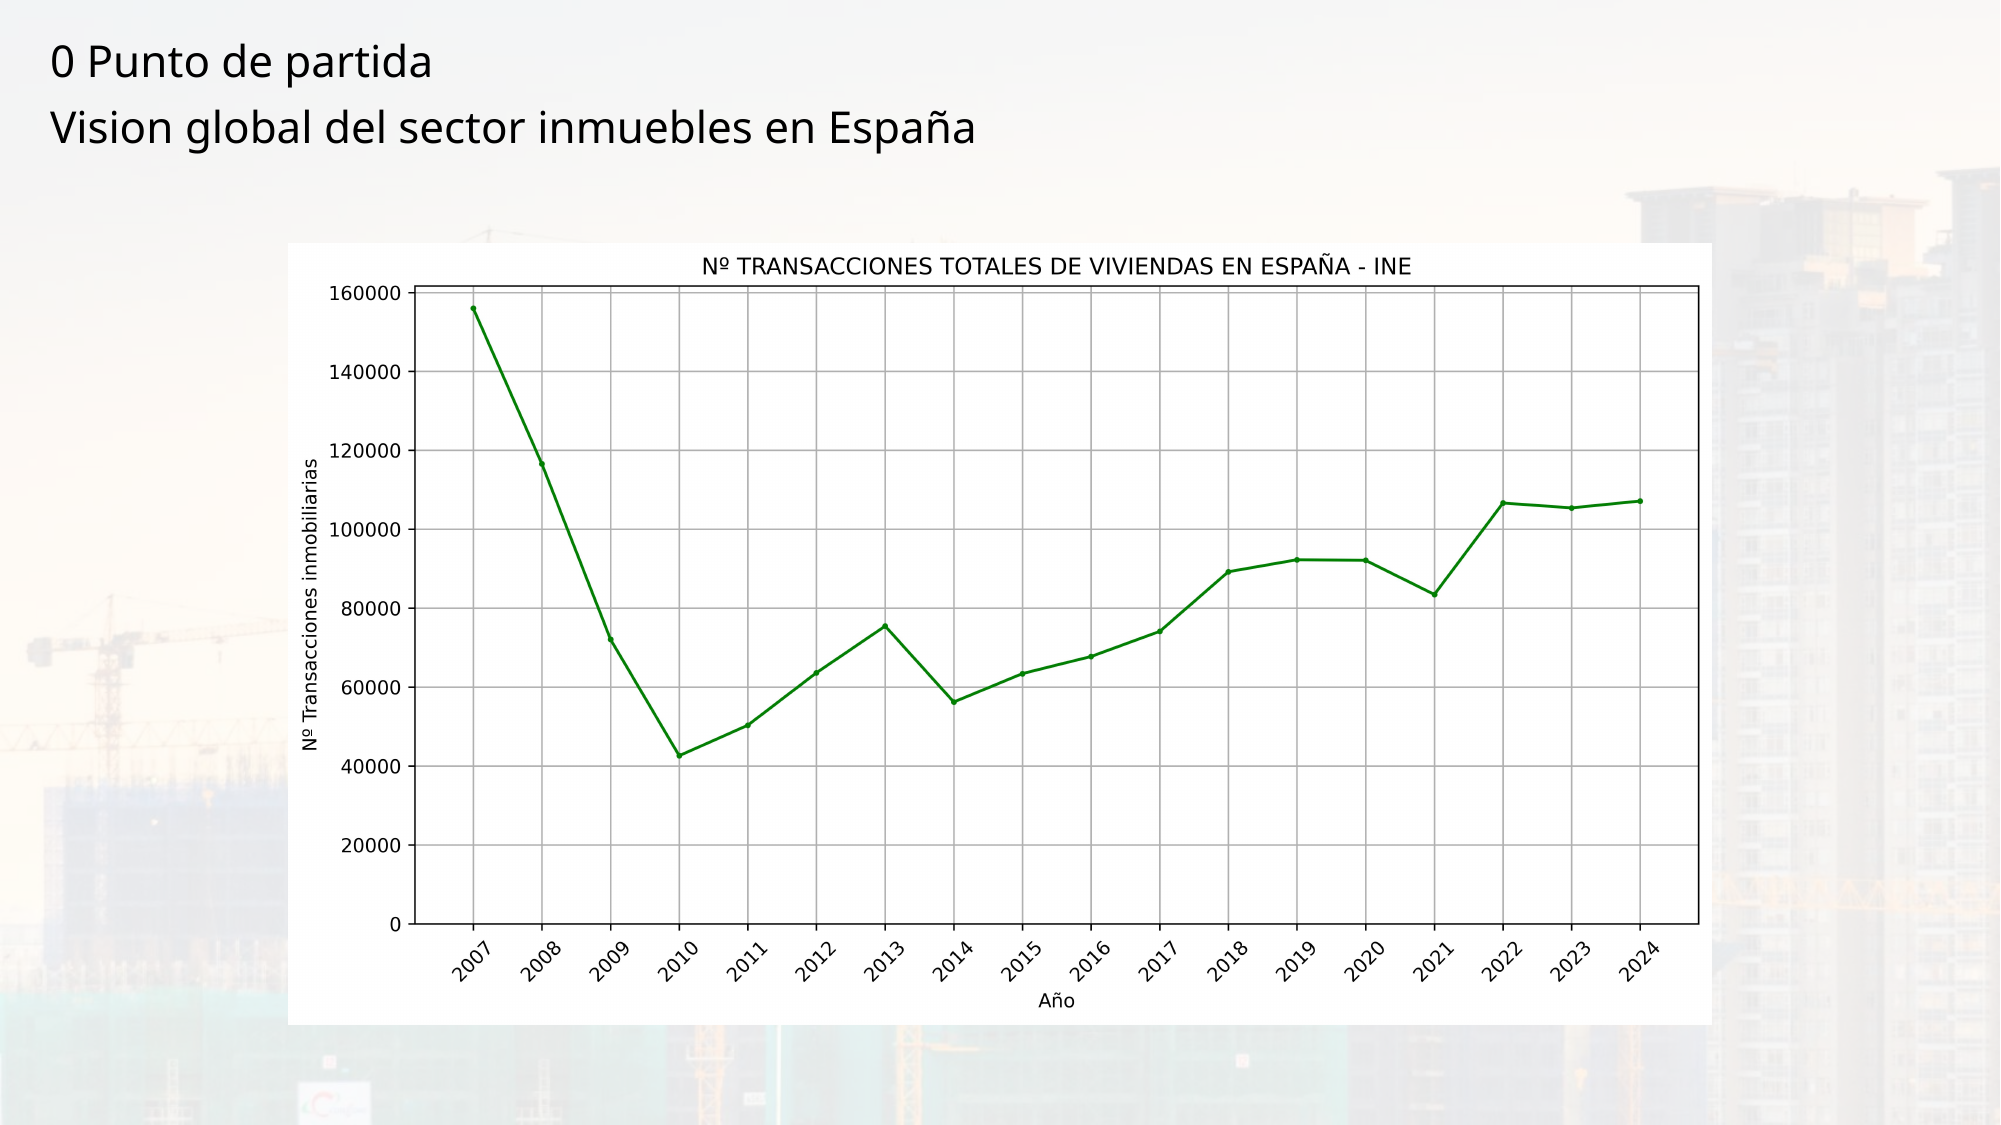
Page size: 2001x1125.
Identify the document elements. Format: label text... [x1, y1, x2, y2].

picture [287, 243, 1713, 1026]
subtitle 0 Punto de partida Vision global del sector inmuebles en España [34, 32, 1752, 161]
